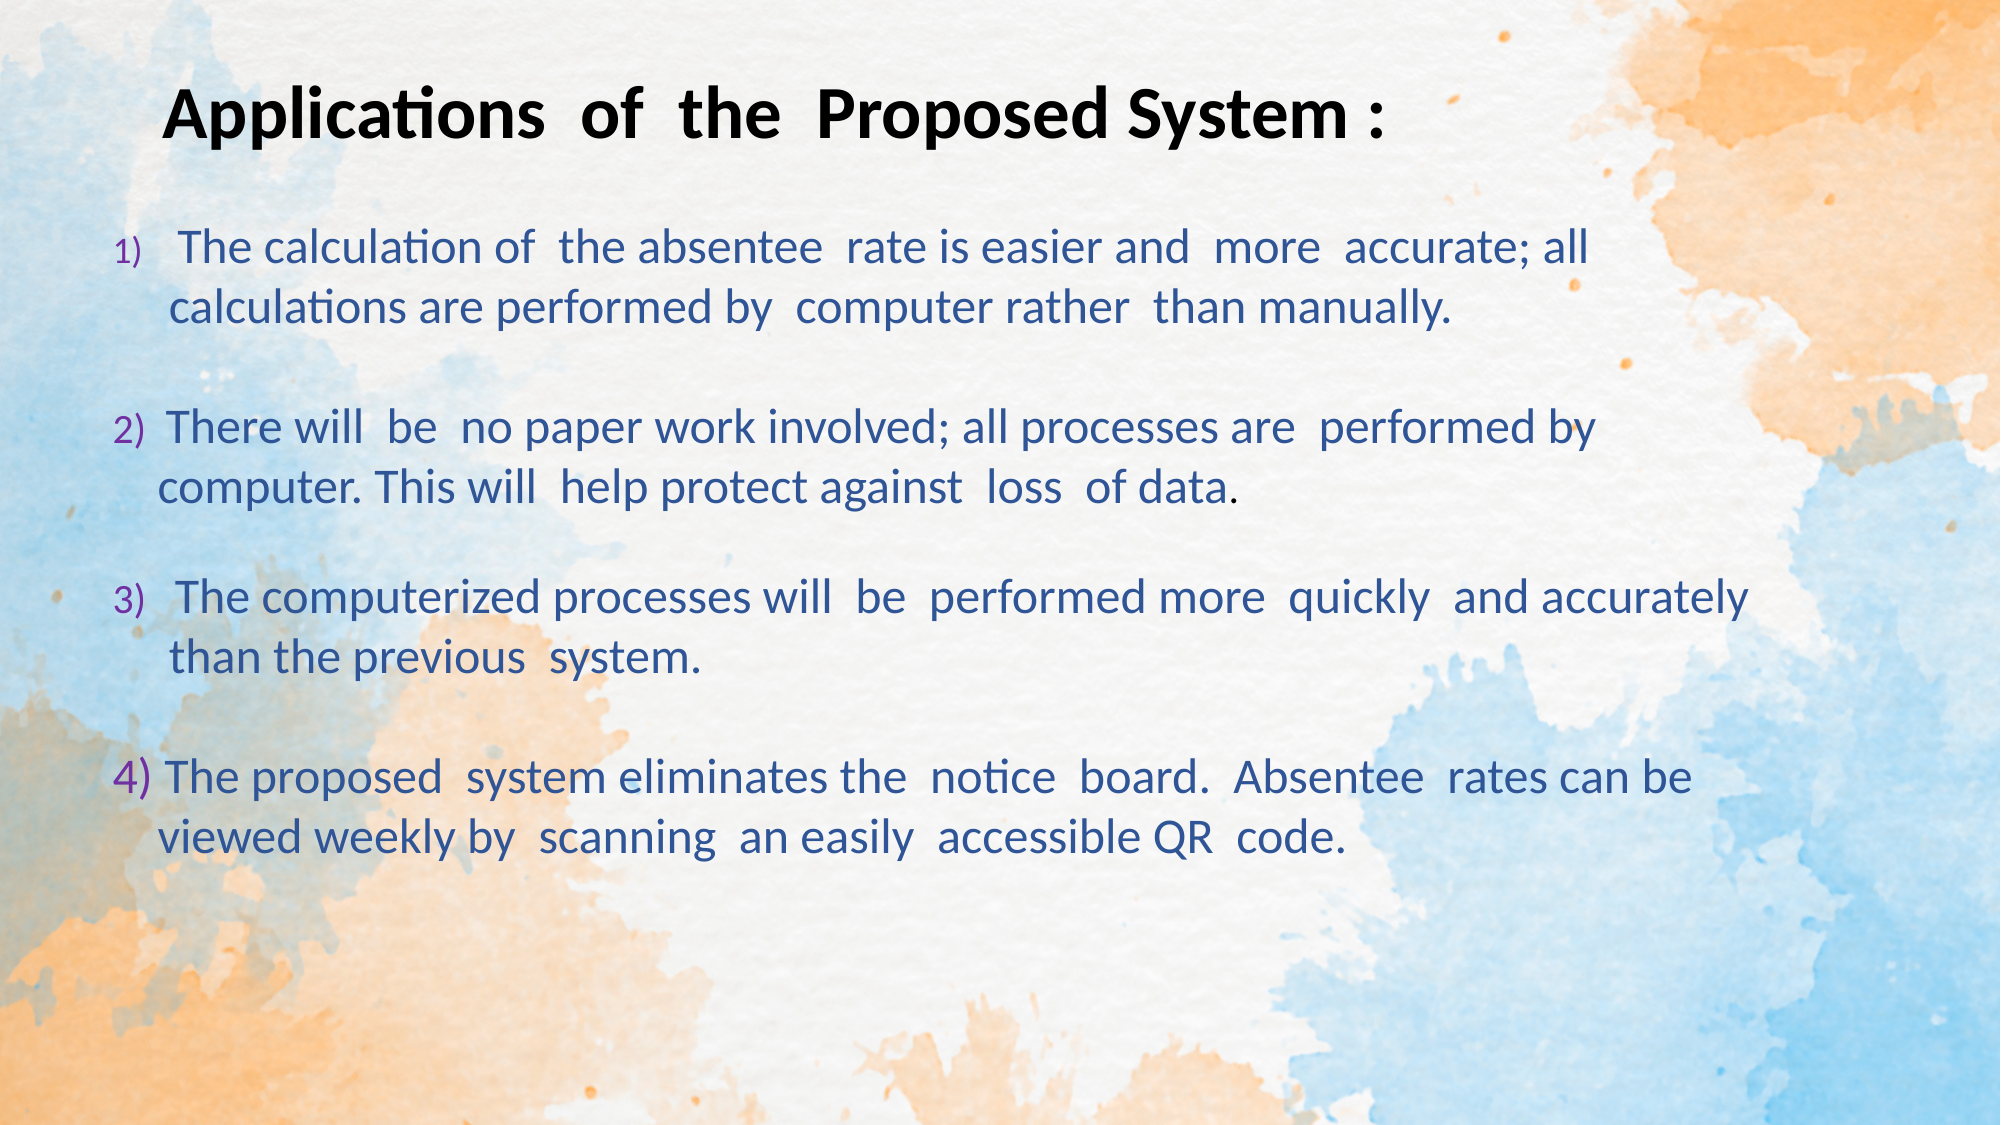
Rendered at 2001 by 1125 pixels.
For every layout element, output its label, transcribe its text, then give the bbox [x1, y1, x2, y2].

text_box 2) There will be no paper work involved; all processes are performed by computer. This will help protect against loss of data. 3) The computerized processes will be performed more quickly and accurately than the previous system. 4) The proposed system eliminates the notice board. Absentee rates can be viewed weekly by scanning an easily accessible QR code. [97, 385, 1810, 871]
text_box Applications of the Proposed System : [147, 55, 1716, 161]
text_box The calculation of the absentee rate is easier and more accurate; all calculations are performed by computer rather than manually. [97, 205, 1830, 341]
